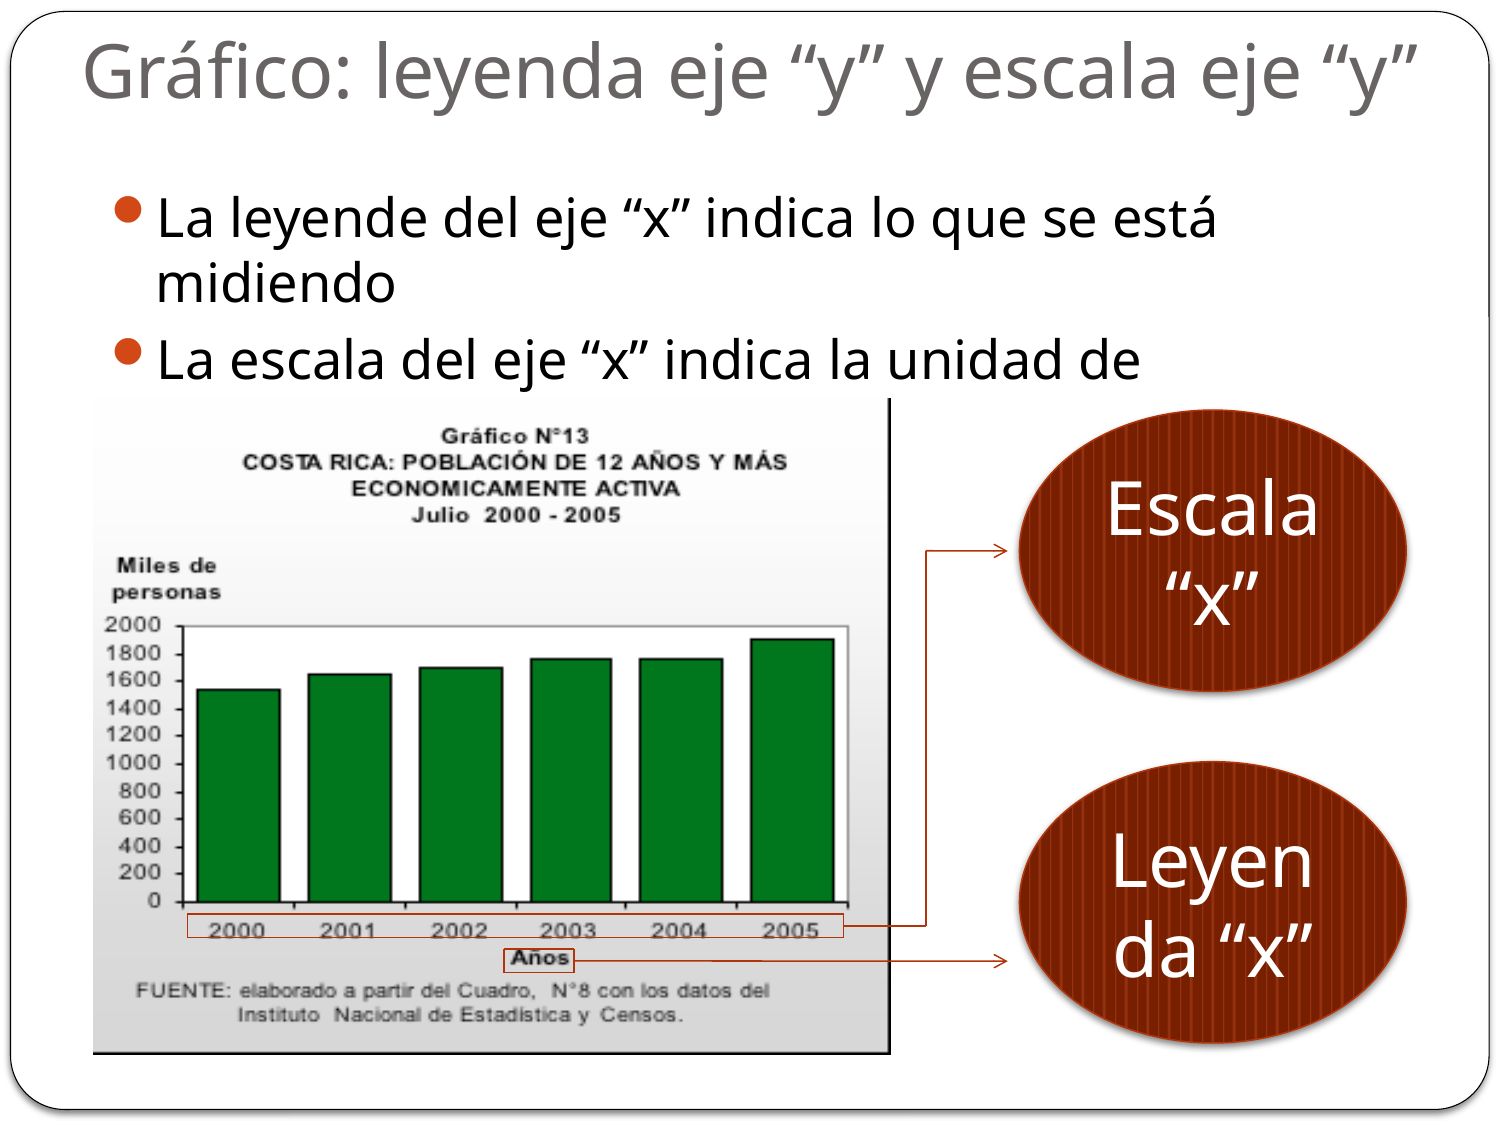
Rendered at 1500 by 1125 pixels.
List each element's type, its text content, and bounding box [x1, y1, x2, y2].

list La leyende del eje “x” indica lo que se está midiendo La escala del eje “x” indica la unidad de medida. [96, 175, 1372, 961]
title Gráfico: leyenda eje “y” y escala eje “y” [46, 0, 1454, 129]
picture [93, 398, 891, 1055]
text_box Leyenda “x” [1018, 760, 1407, 1044]
text_box Escala “x” [1018, 409, 1407, 693]
